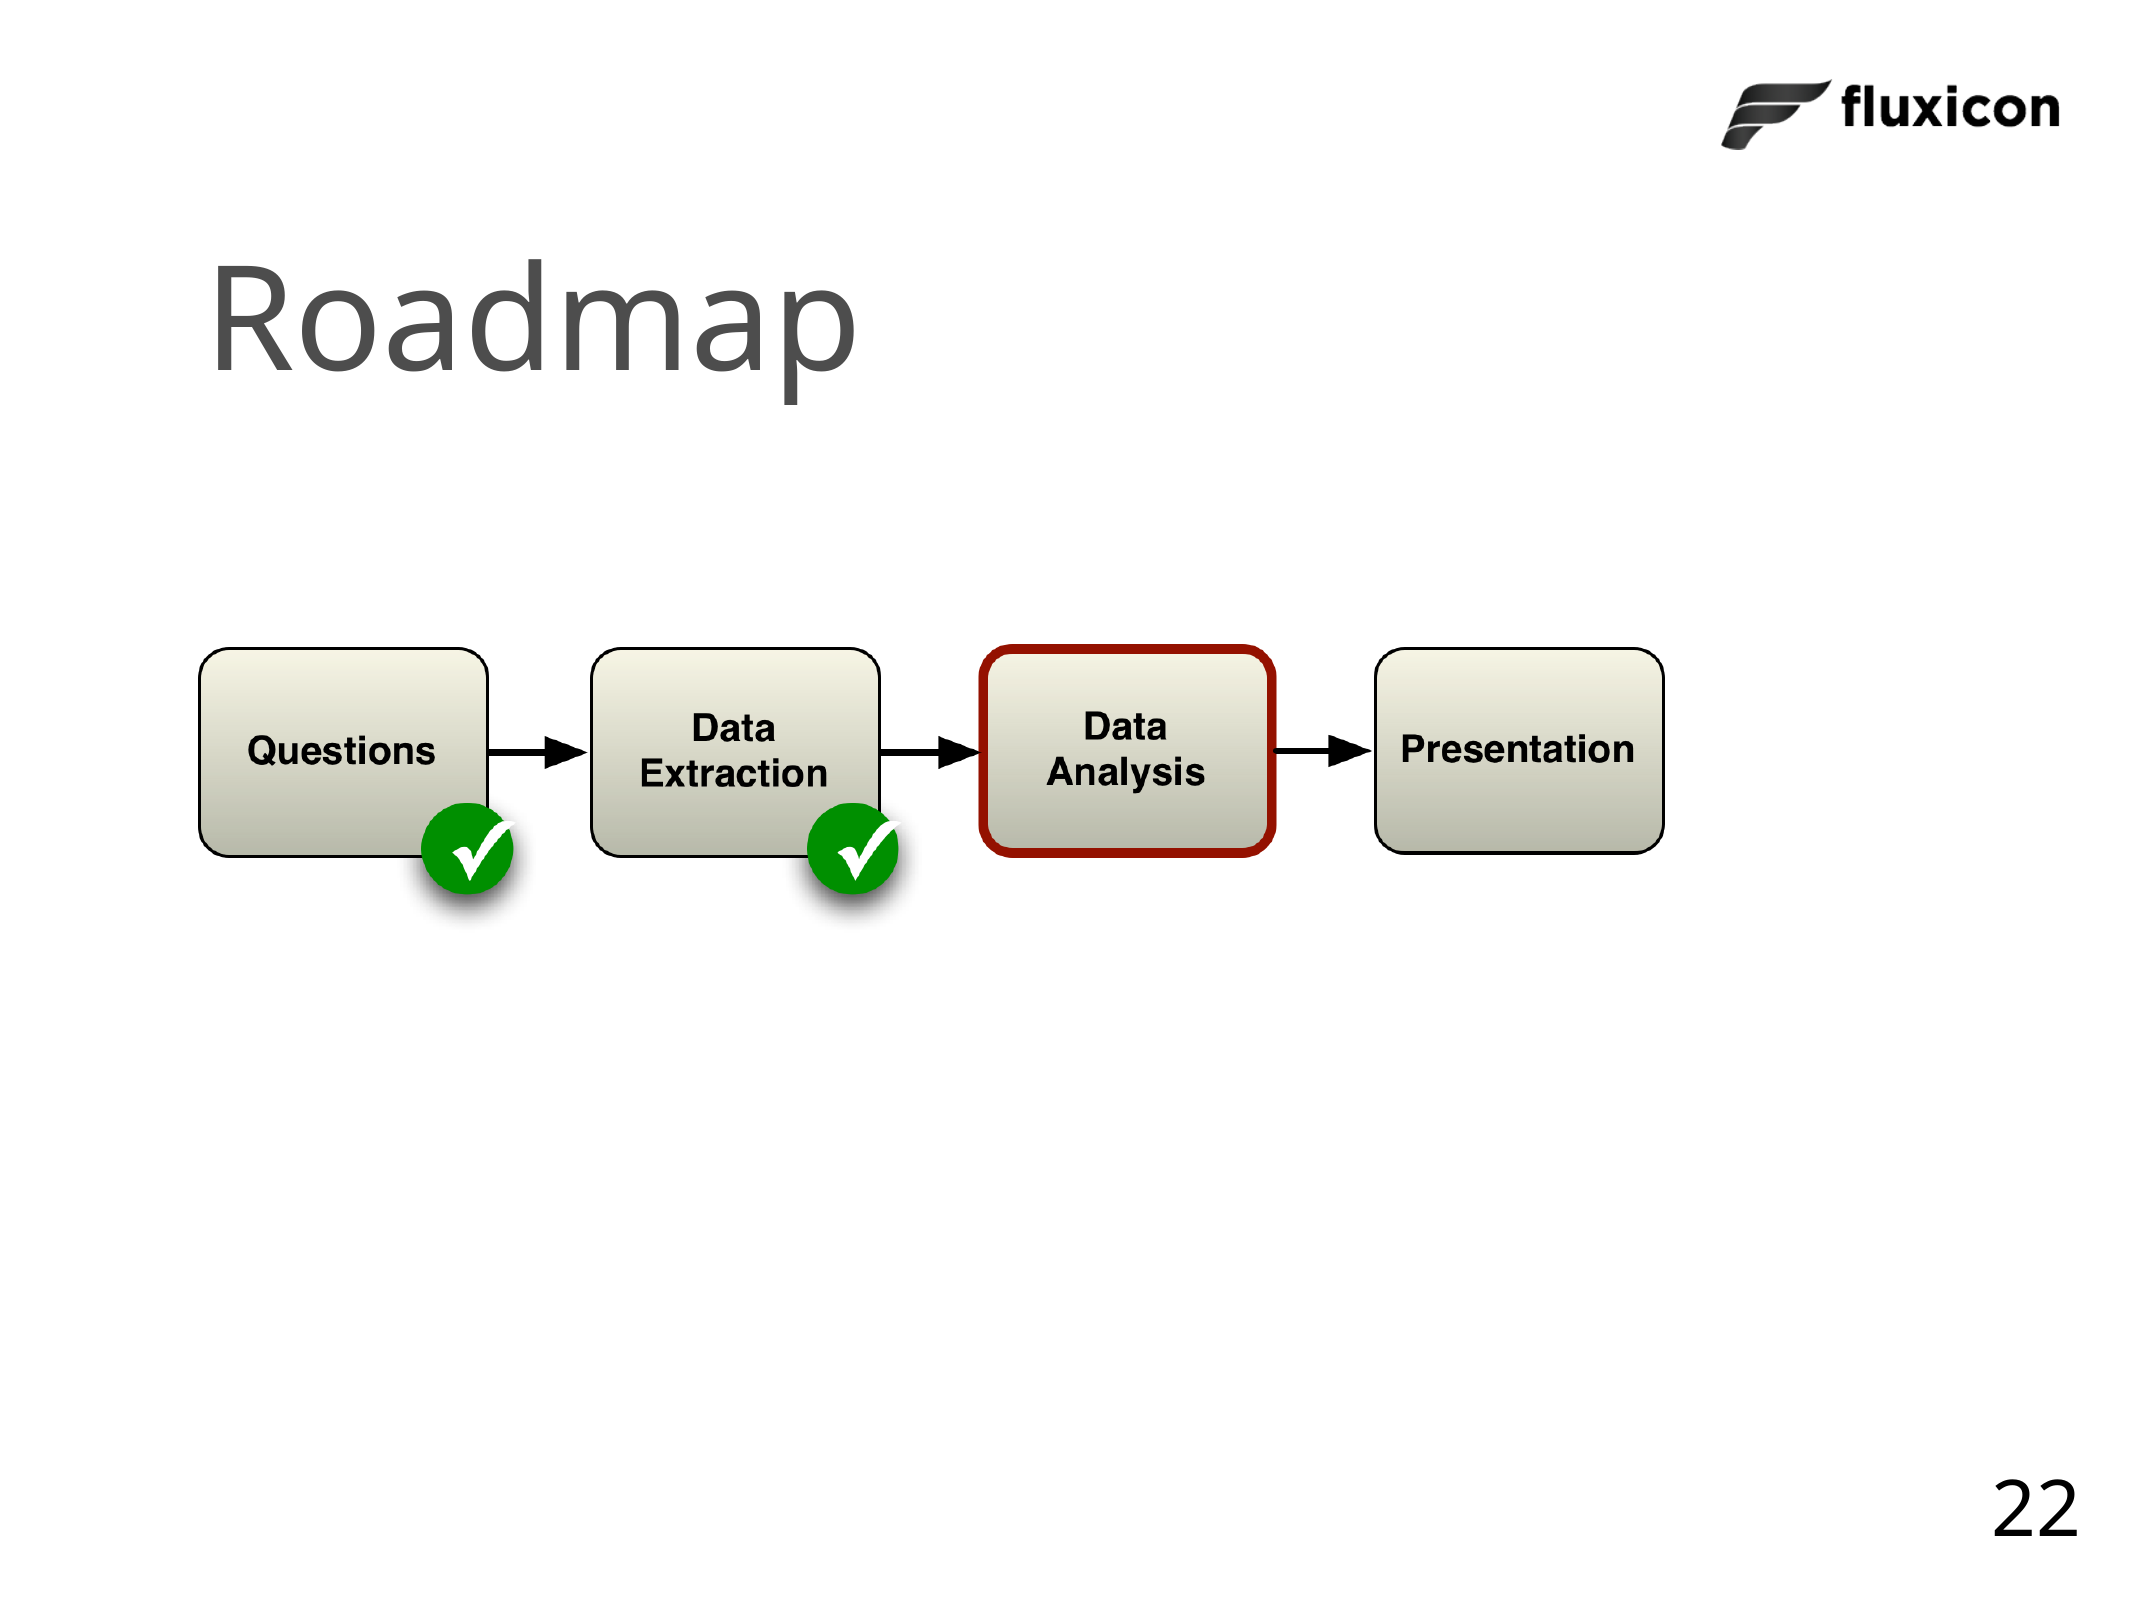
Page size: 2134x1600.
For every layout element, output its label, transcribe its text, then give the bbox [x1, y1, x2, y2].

picture [191, 637, 1669, 946]
picture [1721, 78, 2063, 150]
title Roadmap [197, 208, 1930, 417]
text_box 22 [1976, 1450, 2105, 1573]
